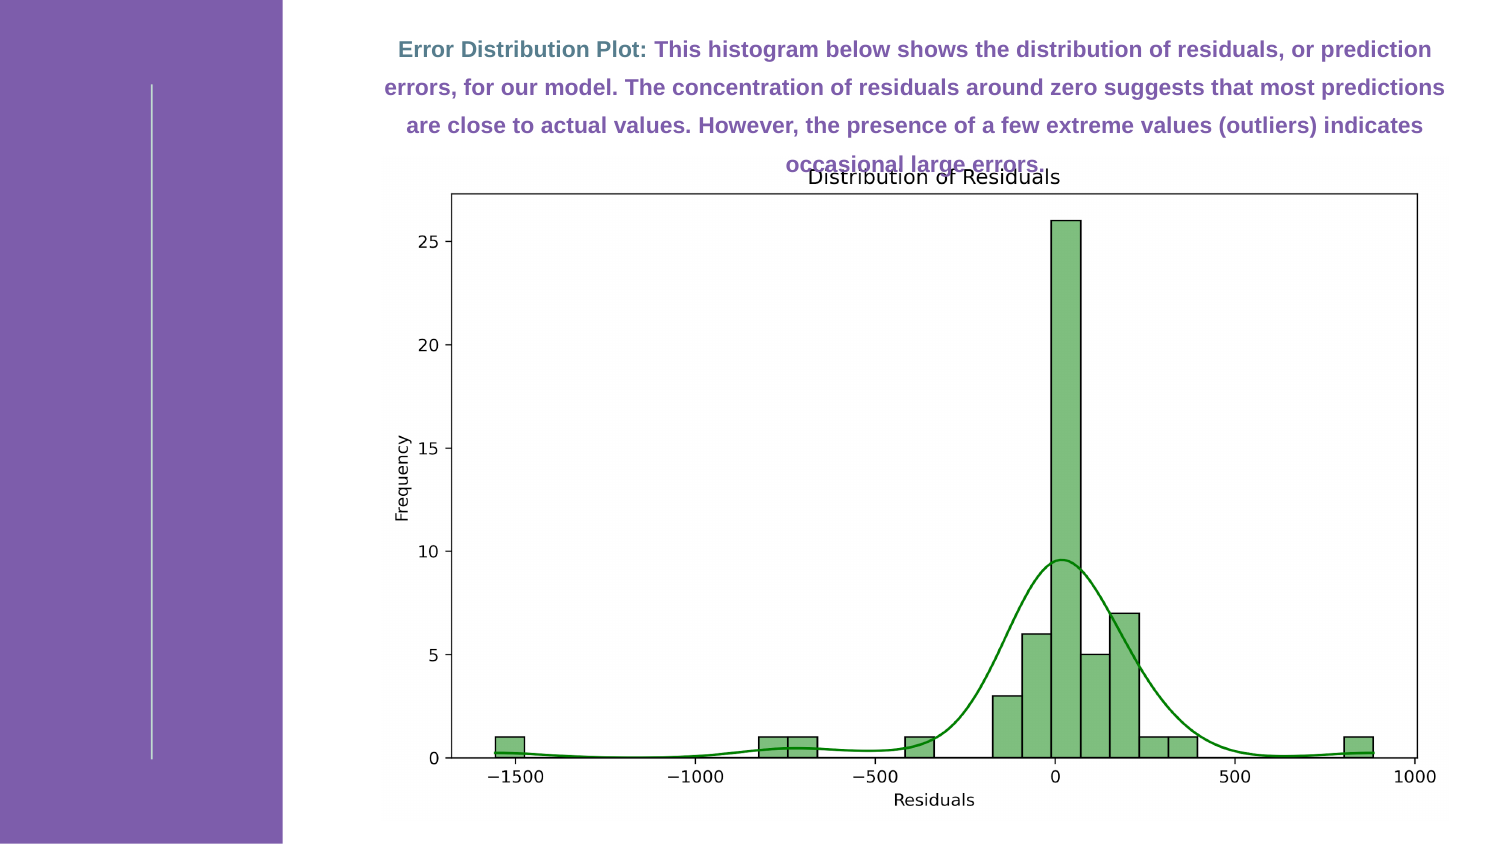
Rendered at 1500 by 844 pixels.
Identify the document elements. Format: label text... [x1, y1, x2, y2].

text_box [0, 0, 283, 844]
text_box Error Distribution Plot: This histogram below shows the distribution of residuals, or prediction errors, for our model. The concentration of residuals around zero suggests that most predictions are close to actual values. However, the presence of a few extreme values (outliers) indicates occasional large errors. [375, 23, 1456, 177]
picture [381, 155, 1450, 821]
